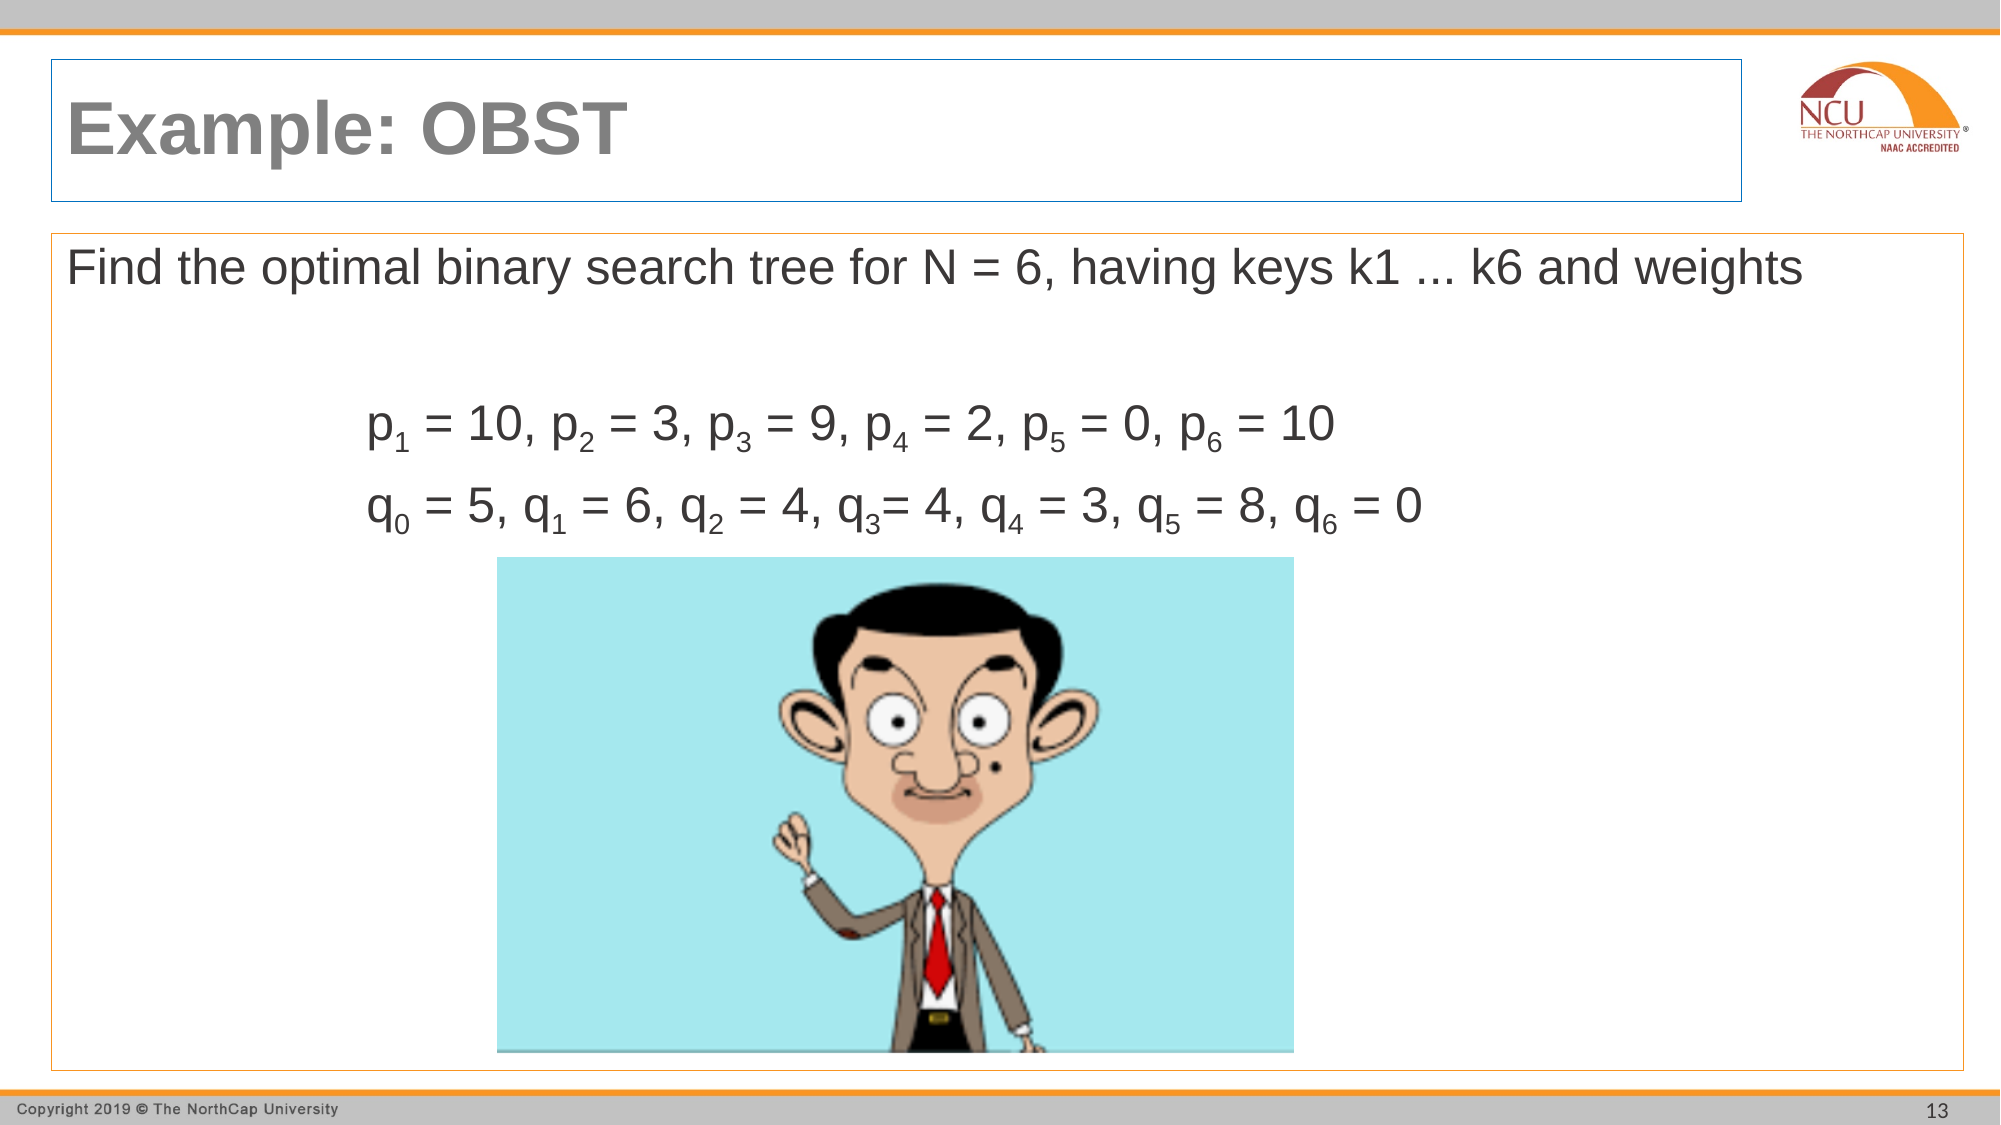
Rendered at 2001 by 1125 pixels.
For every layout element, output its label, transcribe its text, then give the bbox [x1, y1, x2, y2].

list Find the optimal binary search tree for N = 6, having keys k1 ... k6 and weights p1 = 10, p2 = 3, p3 = 9, p4 = 2, p5 = 0, p6 = 10 q0 = 5, q1 = 6, q2 = 4, q3= 4, q4 = 3, q5 = 8, q6 = 0 [51, 233, 1964, 1071]
title Example: OBST [51, 59, 1742, 202]
picture [0, 0, 2000, 1125]
slide_number 13 [1791, 1094, 1964, 1125]
